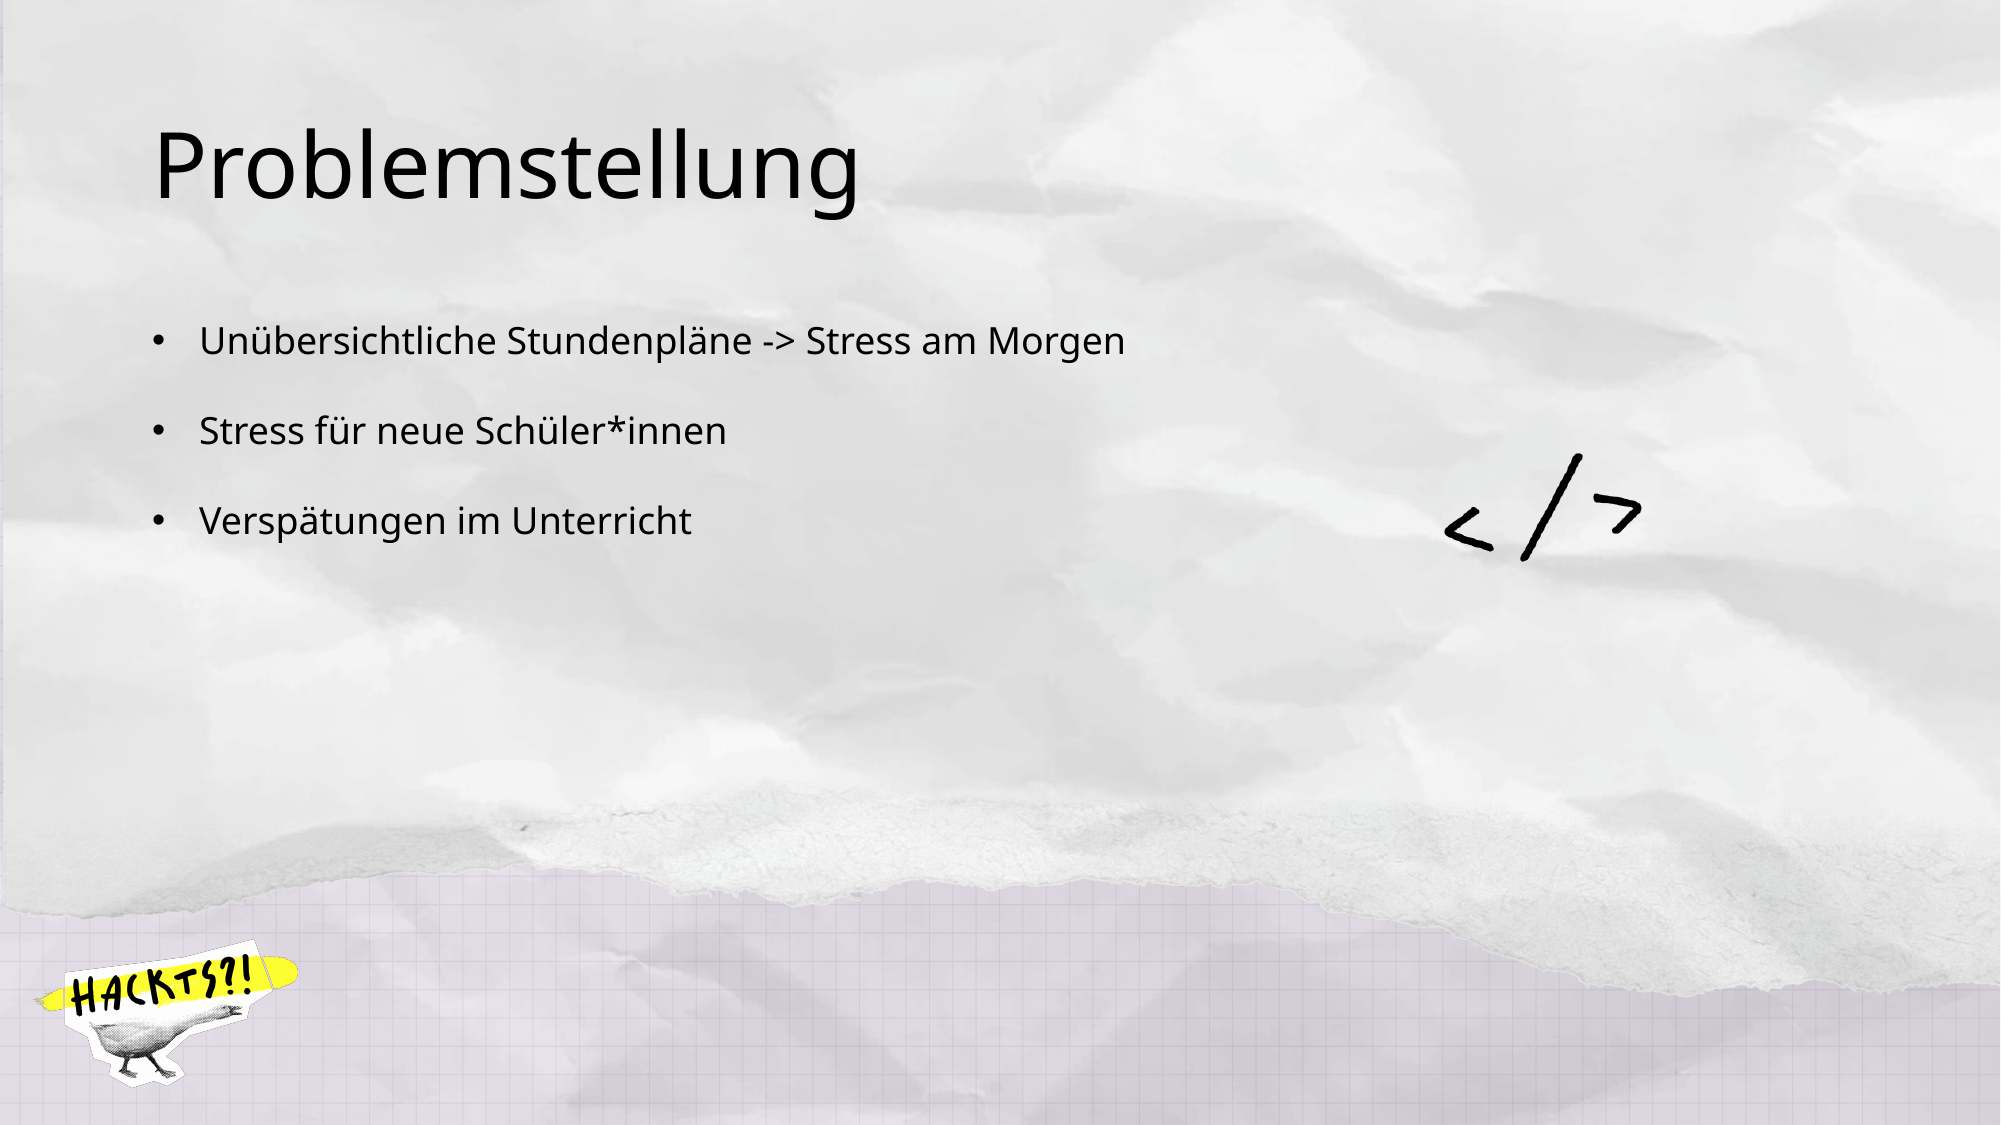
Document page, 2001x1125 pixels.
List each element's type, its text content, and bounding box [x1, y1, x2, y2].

title Problemstellung [137, 59, 1863, 278]
picture [0, 0, 2001, 1125]
text_box Unübersichtliche Stundenpläne -> Stress am Morgen Stress für neue Schüler*innen Verspätungen im Unterricht [137, 309, 1264, 550]
